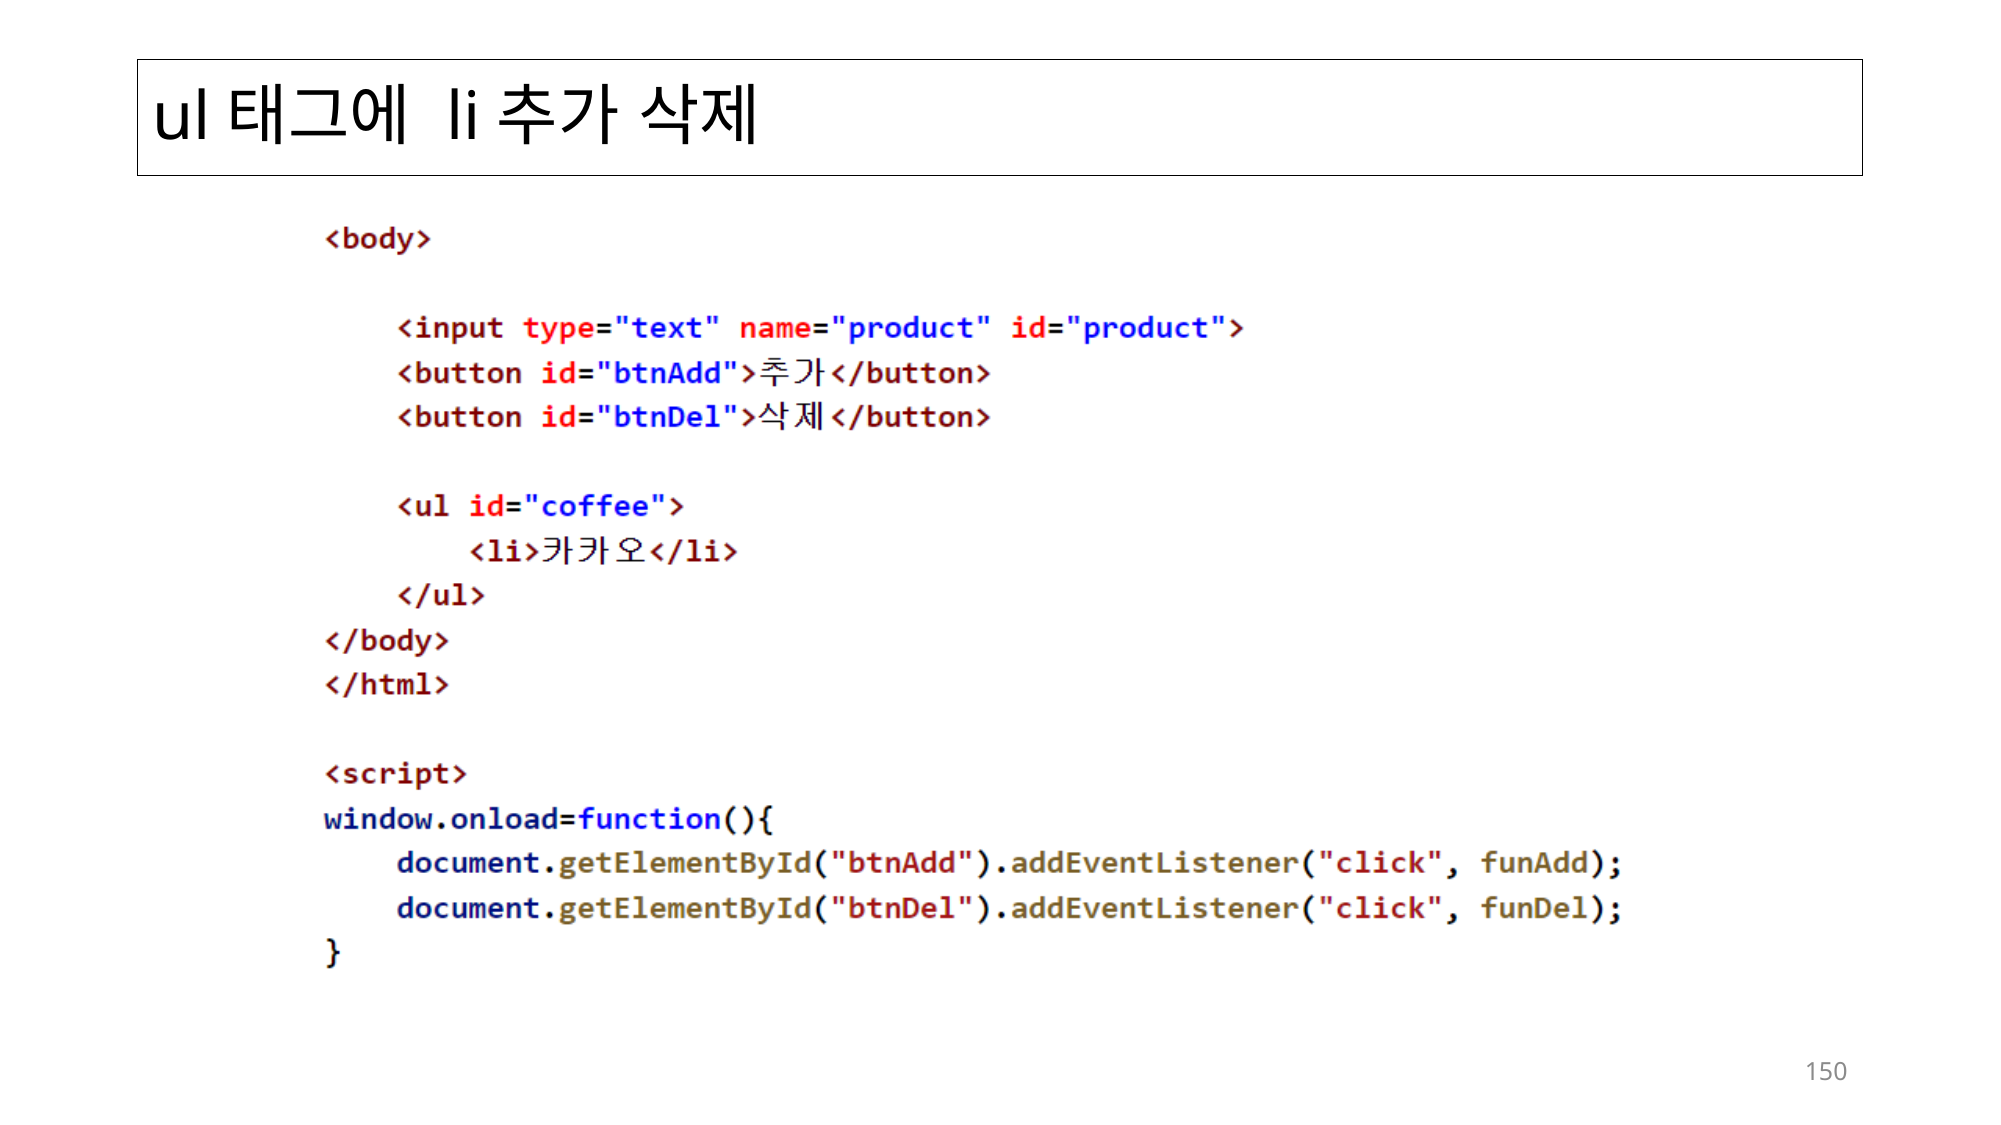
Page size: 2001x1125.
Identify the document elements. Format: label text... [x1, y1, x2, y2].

slide_number 150 [1412, 1042, 1863, 1103]
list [321, 216, 1679, 995]
title ul태그에 li추가 삭제 [137, 59, 1863, 176]
